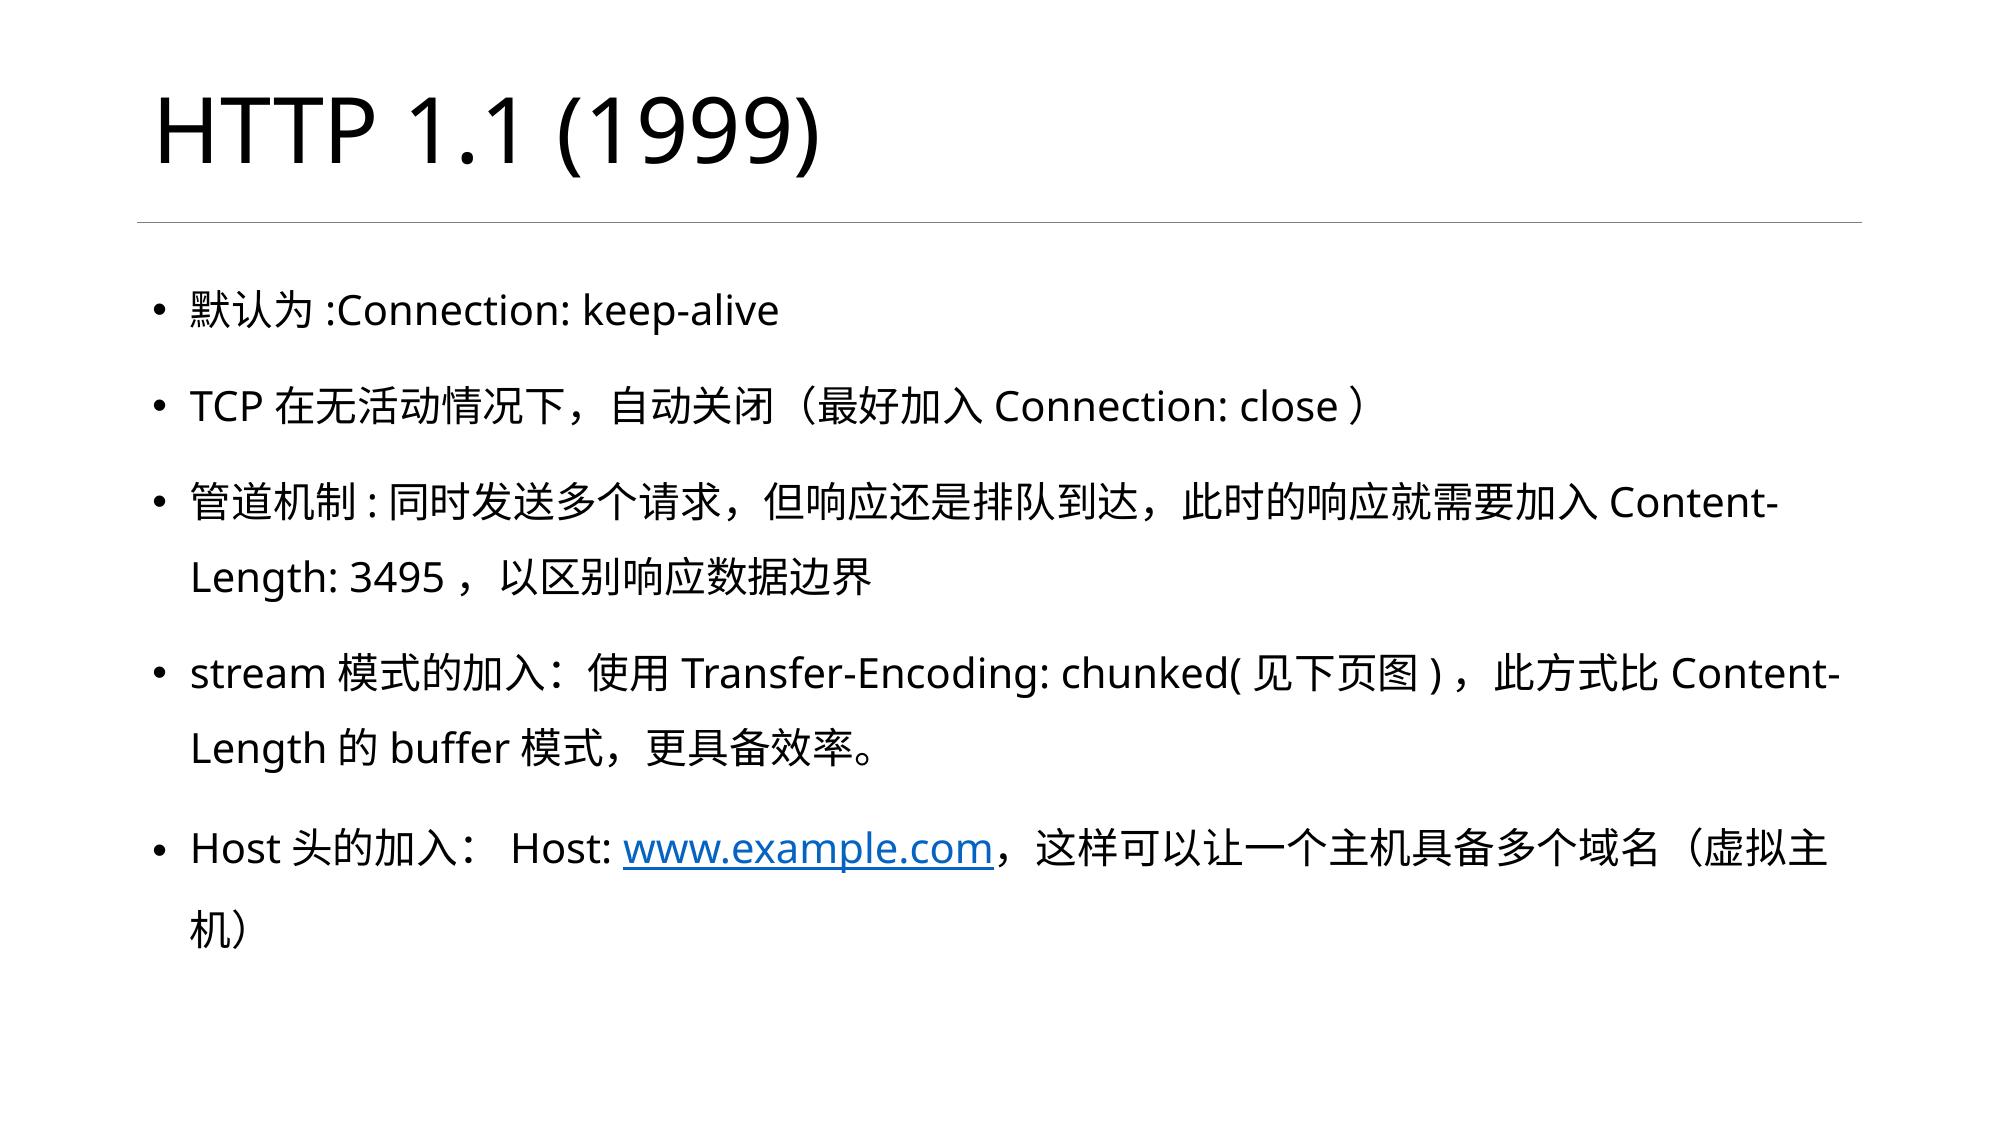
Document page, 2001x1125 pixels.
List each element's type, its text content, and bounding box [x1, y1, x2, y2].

list 默认为:Connection: keep-alive TCP在无活动情况下，自动关闭（最好加入Connection: close） 管道机制:同时发送多个请求，但响应还是排队到达，此时的响应就需要加入Content-Length: 3495，以区别响应数据边界 stream模式的加入：使用Transfer-Encoding: chunked(见下页图)，此方式比Content-Length的buffer模式，更具备效率。 Host头的加入：Host: www.example.com，这样可以让一个主机具备多个域名（虚拟主机） [137, 251, 1863, 1014]
title HTTP 1.1 (1999) [137, 44, 1863, 223]
